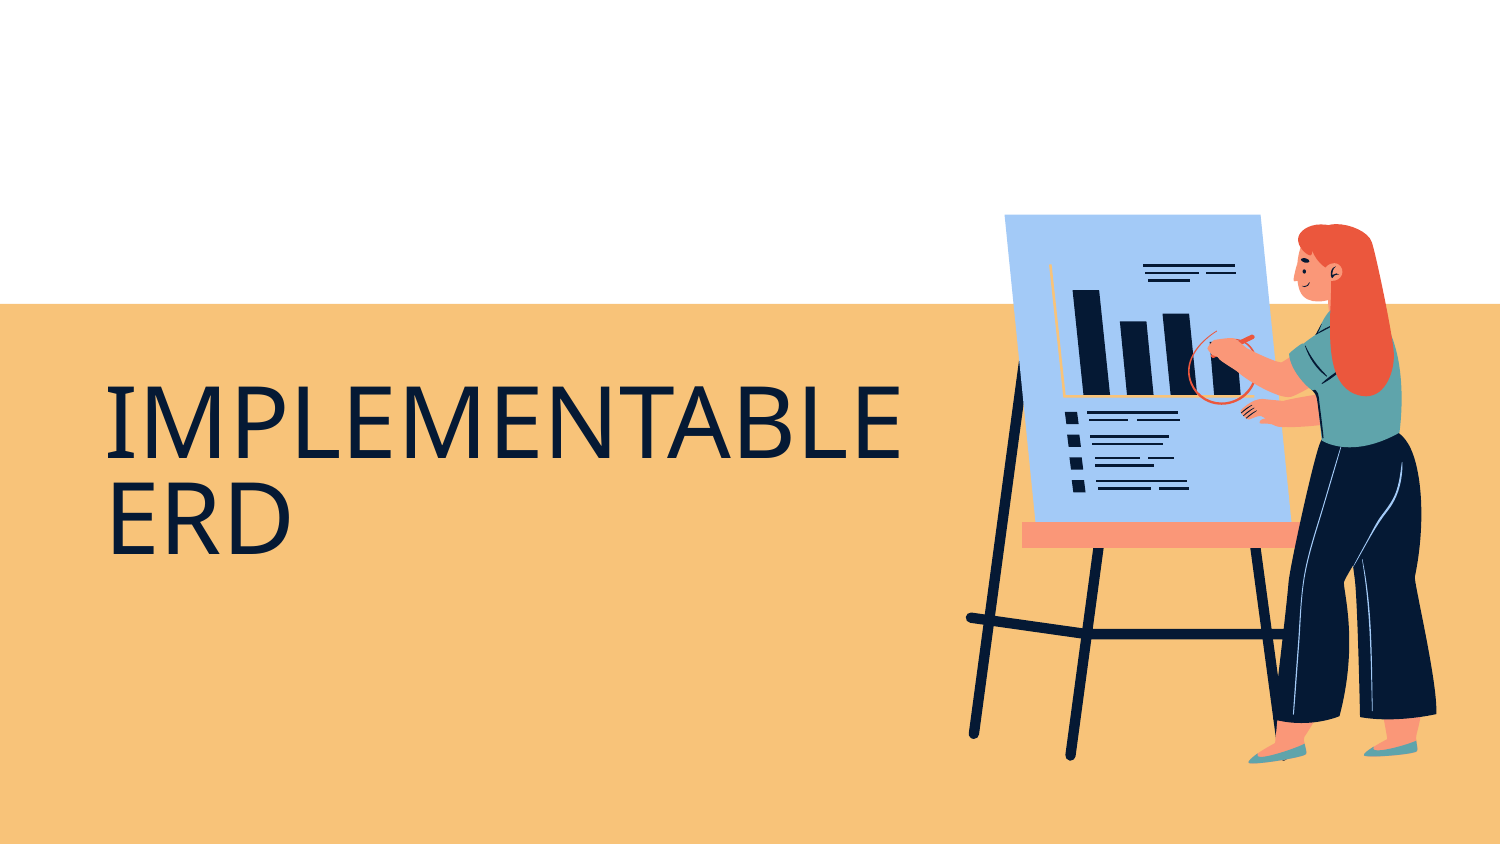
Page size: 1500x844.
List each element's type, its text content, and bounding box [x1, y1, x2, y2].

title IMPLEMENTABLE ERD [89, 408, 960, 547]
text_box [965, 214, 1440, 764]
